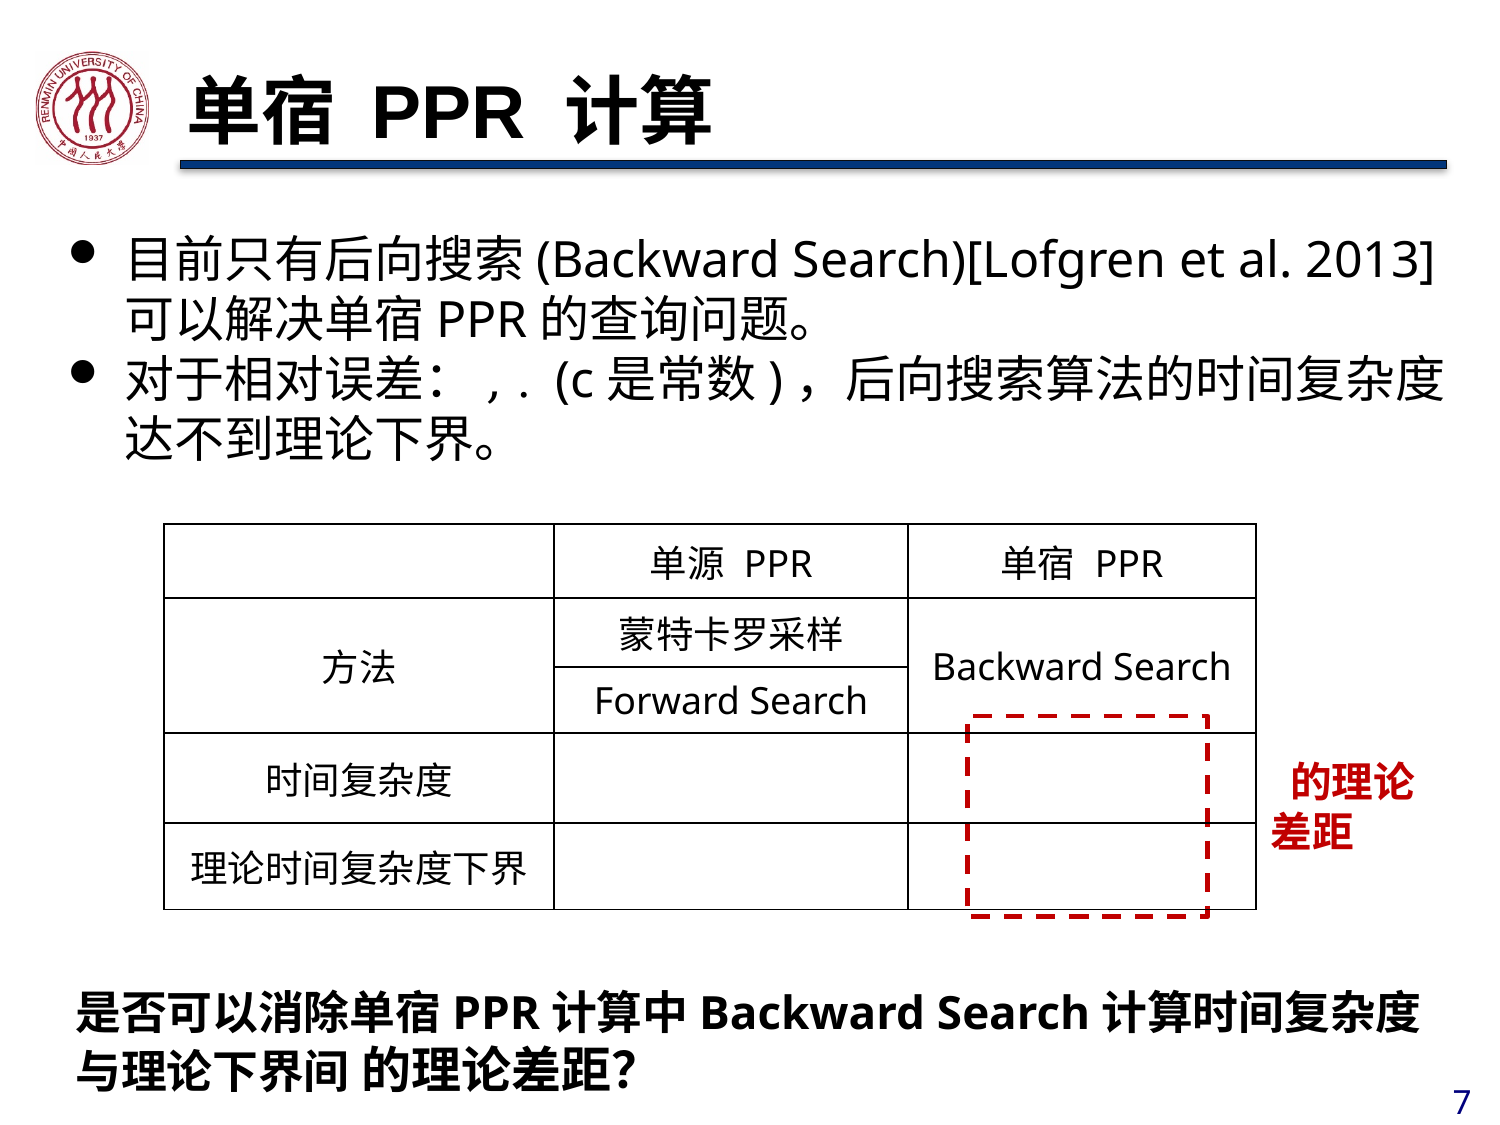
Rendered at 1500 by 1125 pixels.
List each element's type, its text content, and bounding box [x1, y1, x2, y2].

text_box [965, 734, 1210, 822]
picture [35, 51, 149, 165]
text_box [965, 824, 1210, 909]
title 单宿 PPR 计算 [170, 15, 1500, 201]
text_box [965, 910, 1208, 919]
text_box [965, 714, 1210, 732]
